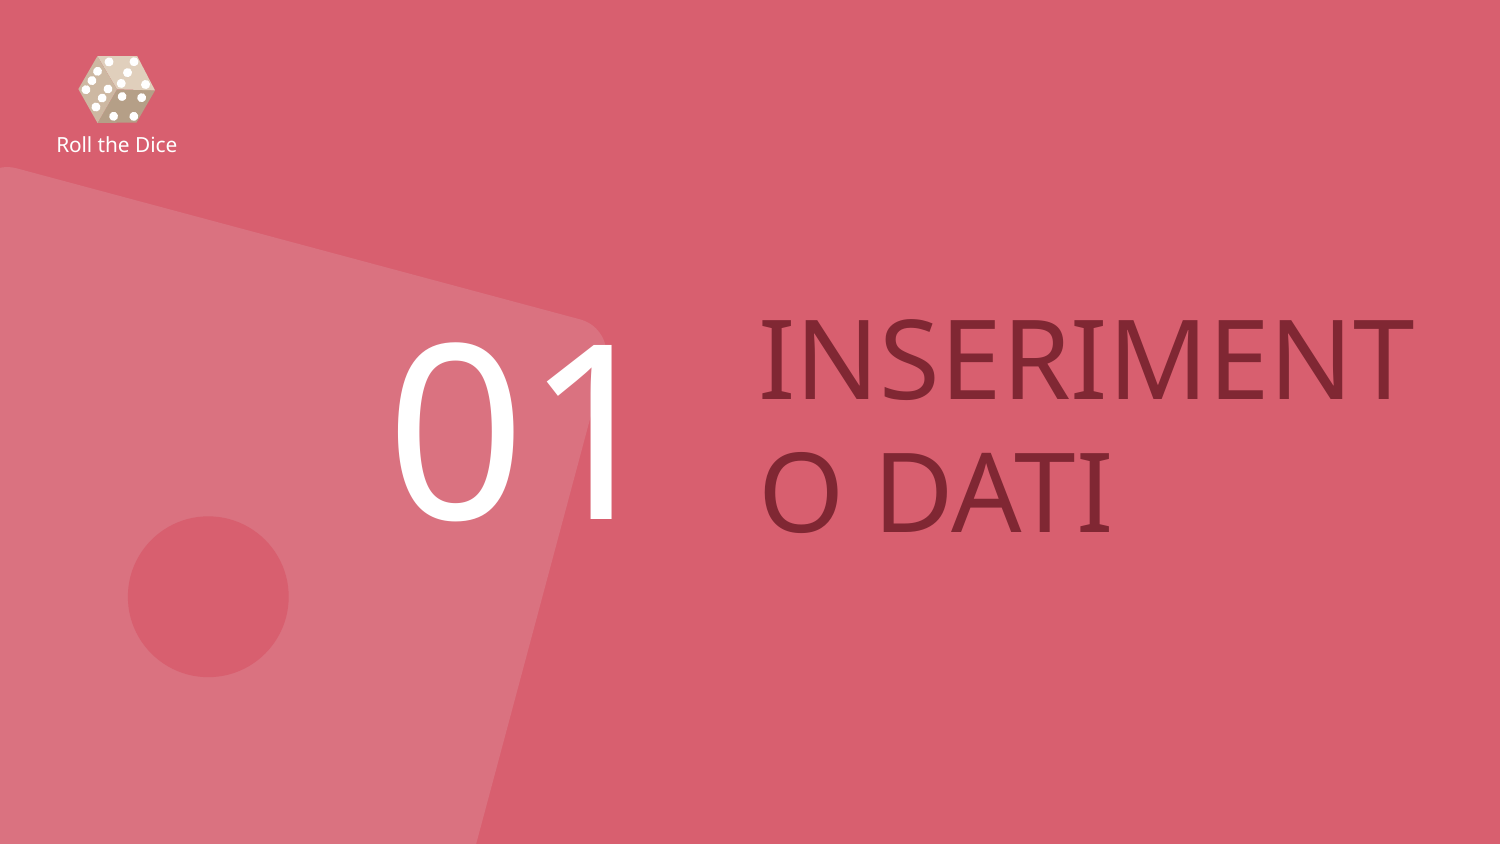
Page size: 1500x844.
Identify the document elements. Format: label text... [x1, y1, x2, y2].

text_box [51, 64, 183, 171]
title INSERIMENTO DATI [743, 220, 1490, 624]
text_box Roll the Dice [39, 113, 195, 176]
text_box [68, 38, 166, 140]
title 01 [296, 259, 755, 585]
